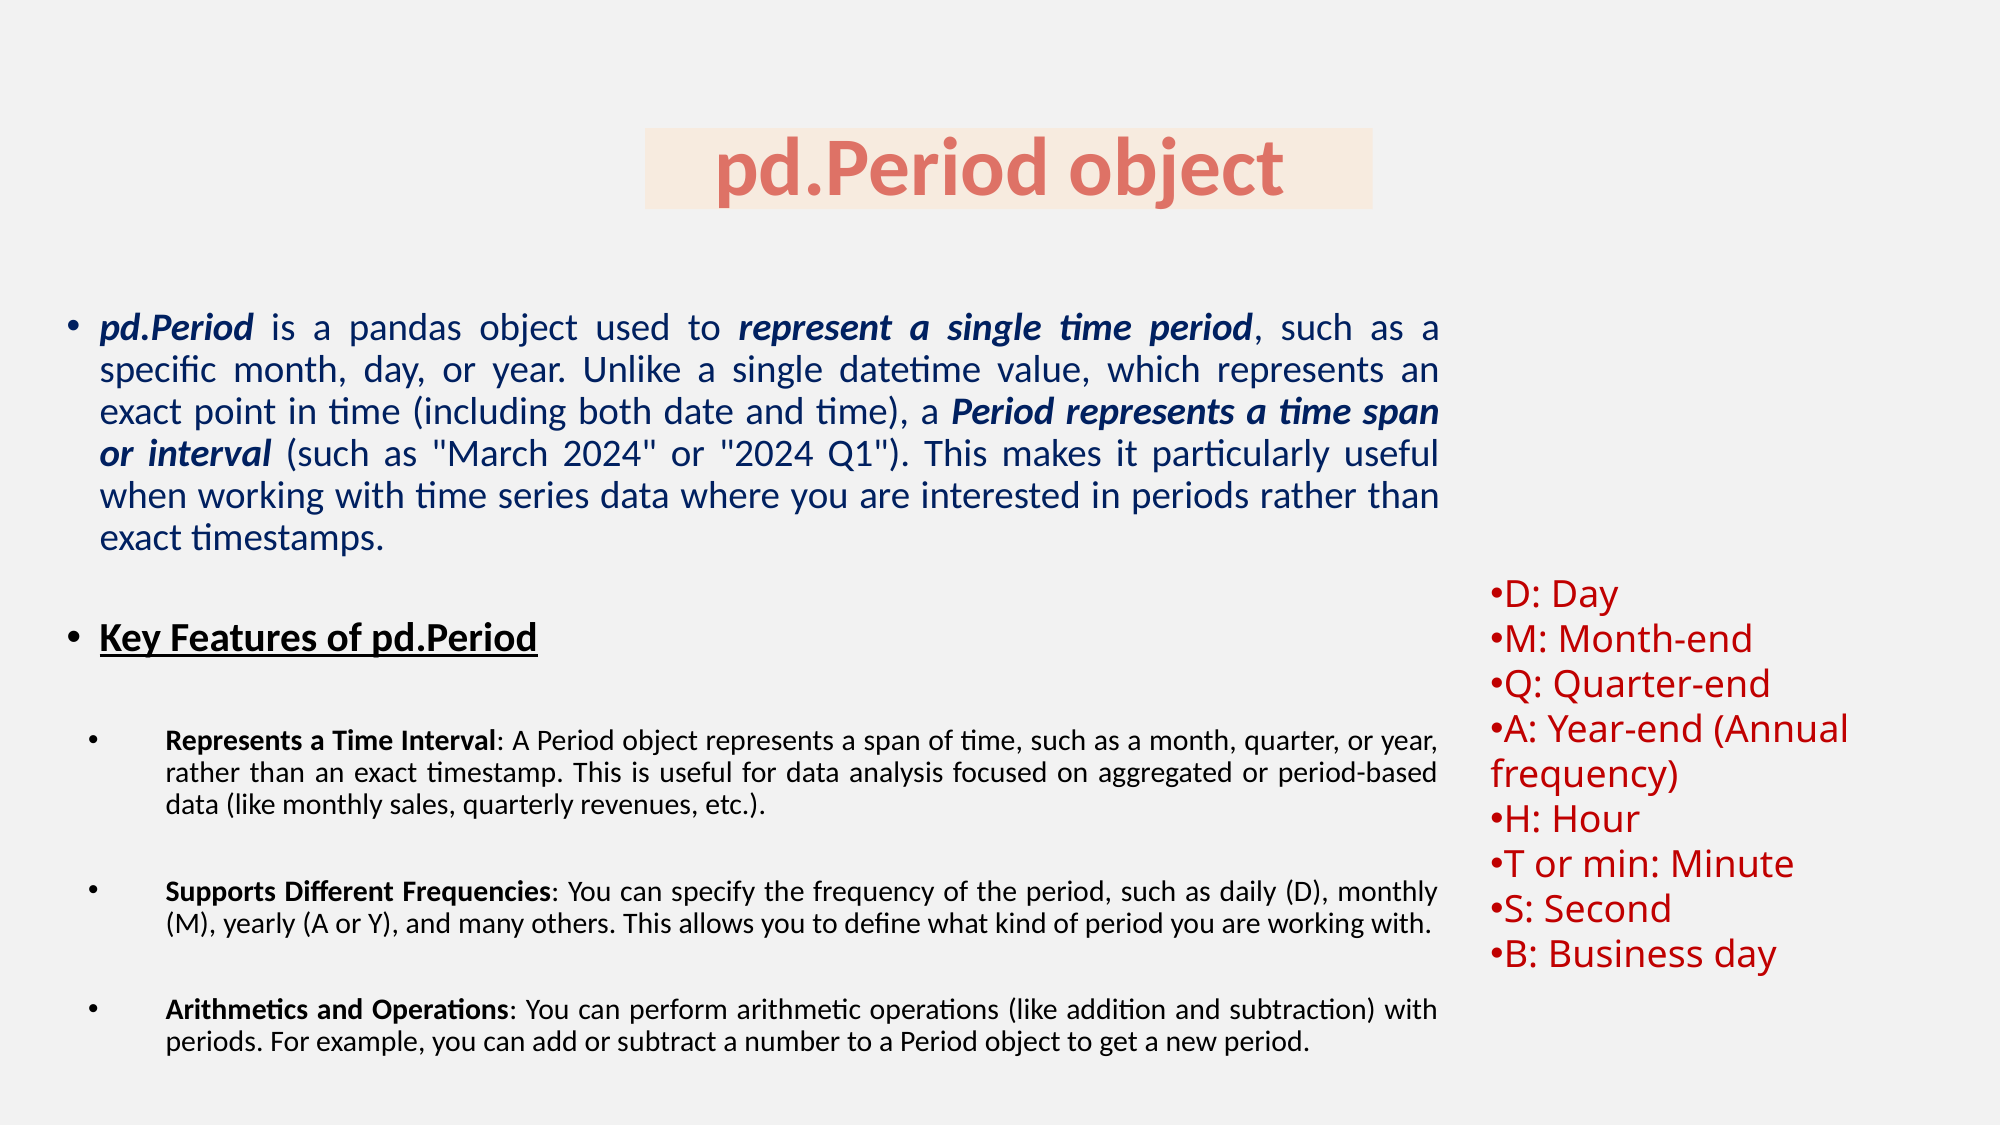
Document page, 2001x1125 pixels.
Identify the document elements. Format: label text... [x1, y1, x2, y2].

text_box [645, 128, 1373, 210]
title pd.Period object [137, 59, 1863, 278]
text_box D: Day M: Month-end Q: Quarter-end A: Year-end (Annual frequency) H: Hour T or min: Minute S: Second B: Business day [1475, 562, 2000, 983]
list pd.Period is a pandas object used to represent a single time period, such as a specific month, day, or year. Unlike a single datetime value, which represents an exact point in time (including both date and time), a Period represents a time span or interval (such as "March 2024" or "2024 Q1"). This makes it particularly useful when working with time series data where you are interested in periods rather than exact timestamps. Key Features of pd.Period Represents a Time Interval: A Period object represents a span of time, such as a month, quarter, or year, rather than an exact timestamp. This is useful for data analysis focused on aggregated or period-based data (like monthly sales, quarterly revenues, etc.). Supports Different Frequencies: You can specify the frequency of the period, such as daily (D), monthly (M), yearly (A or Y), and many others. This allows you to define what kind of period you are working with. Arithmetics and Operations: You can perform arithmetic operations (like addition and subtraction) with periods. For example, you can add or subtract a number to a Period object to get a new period. [51, 299, 1455, 1078]
